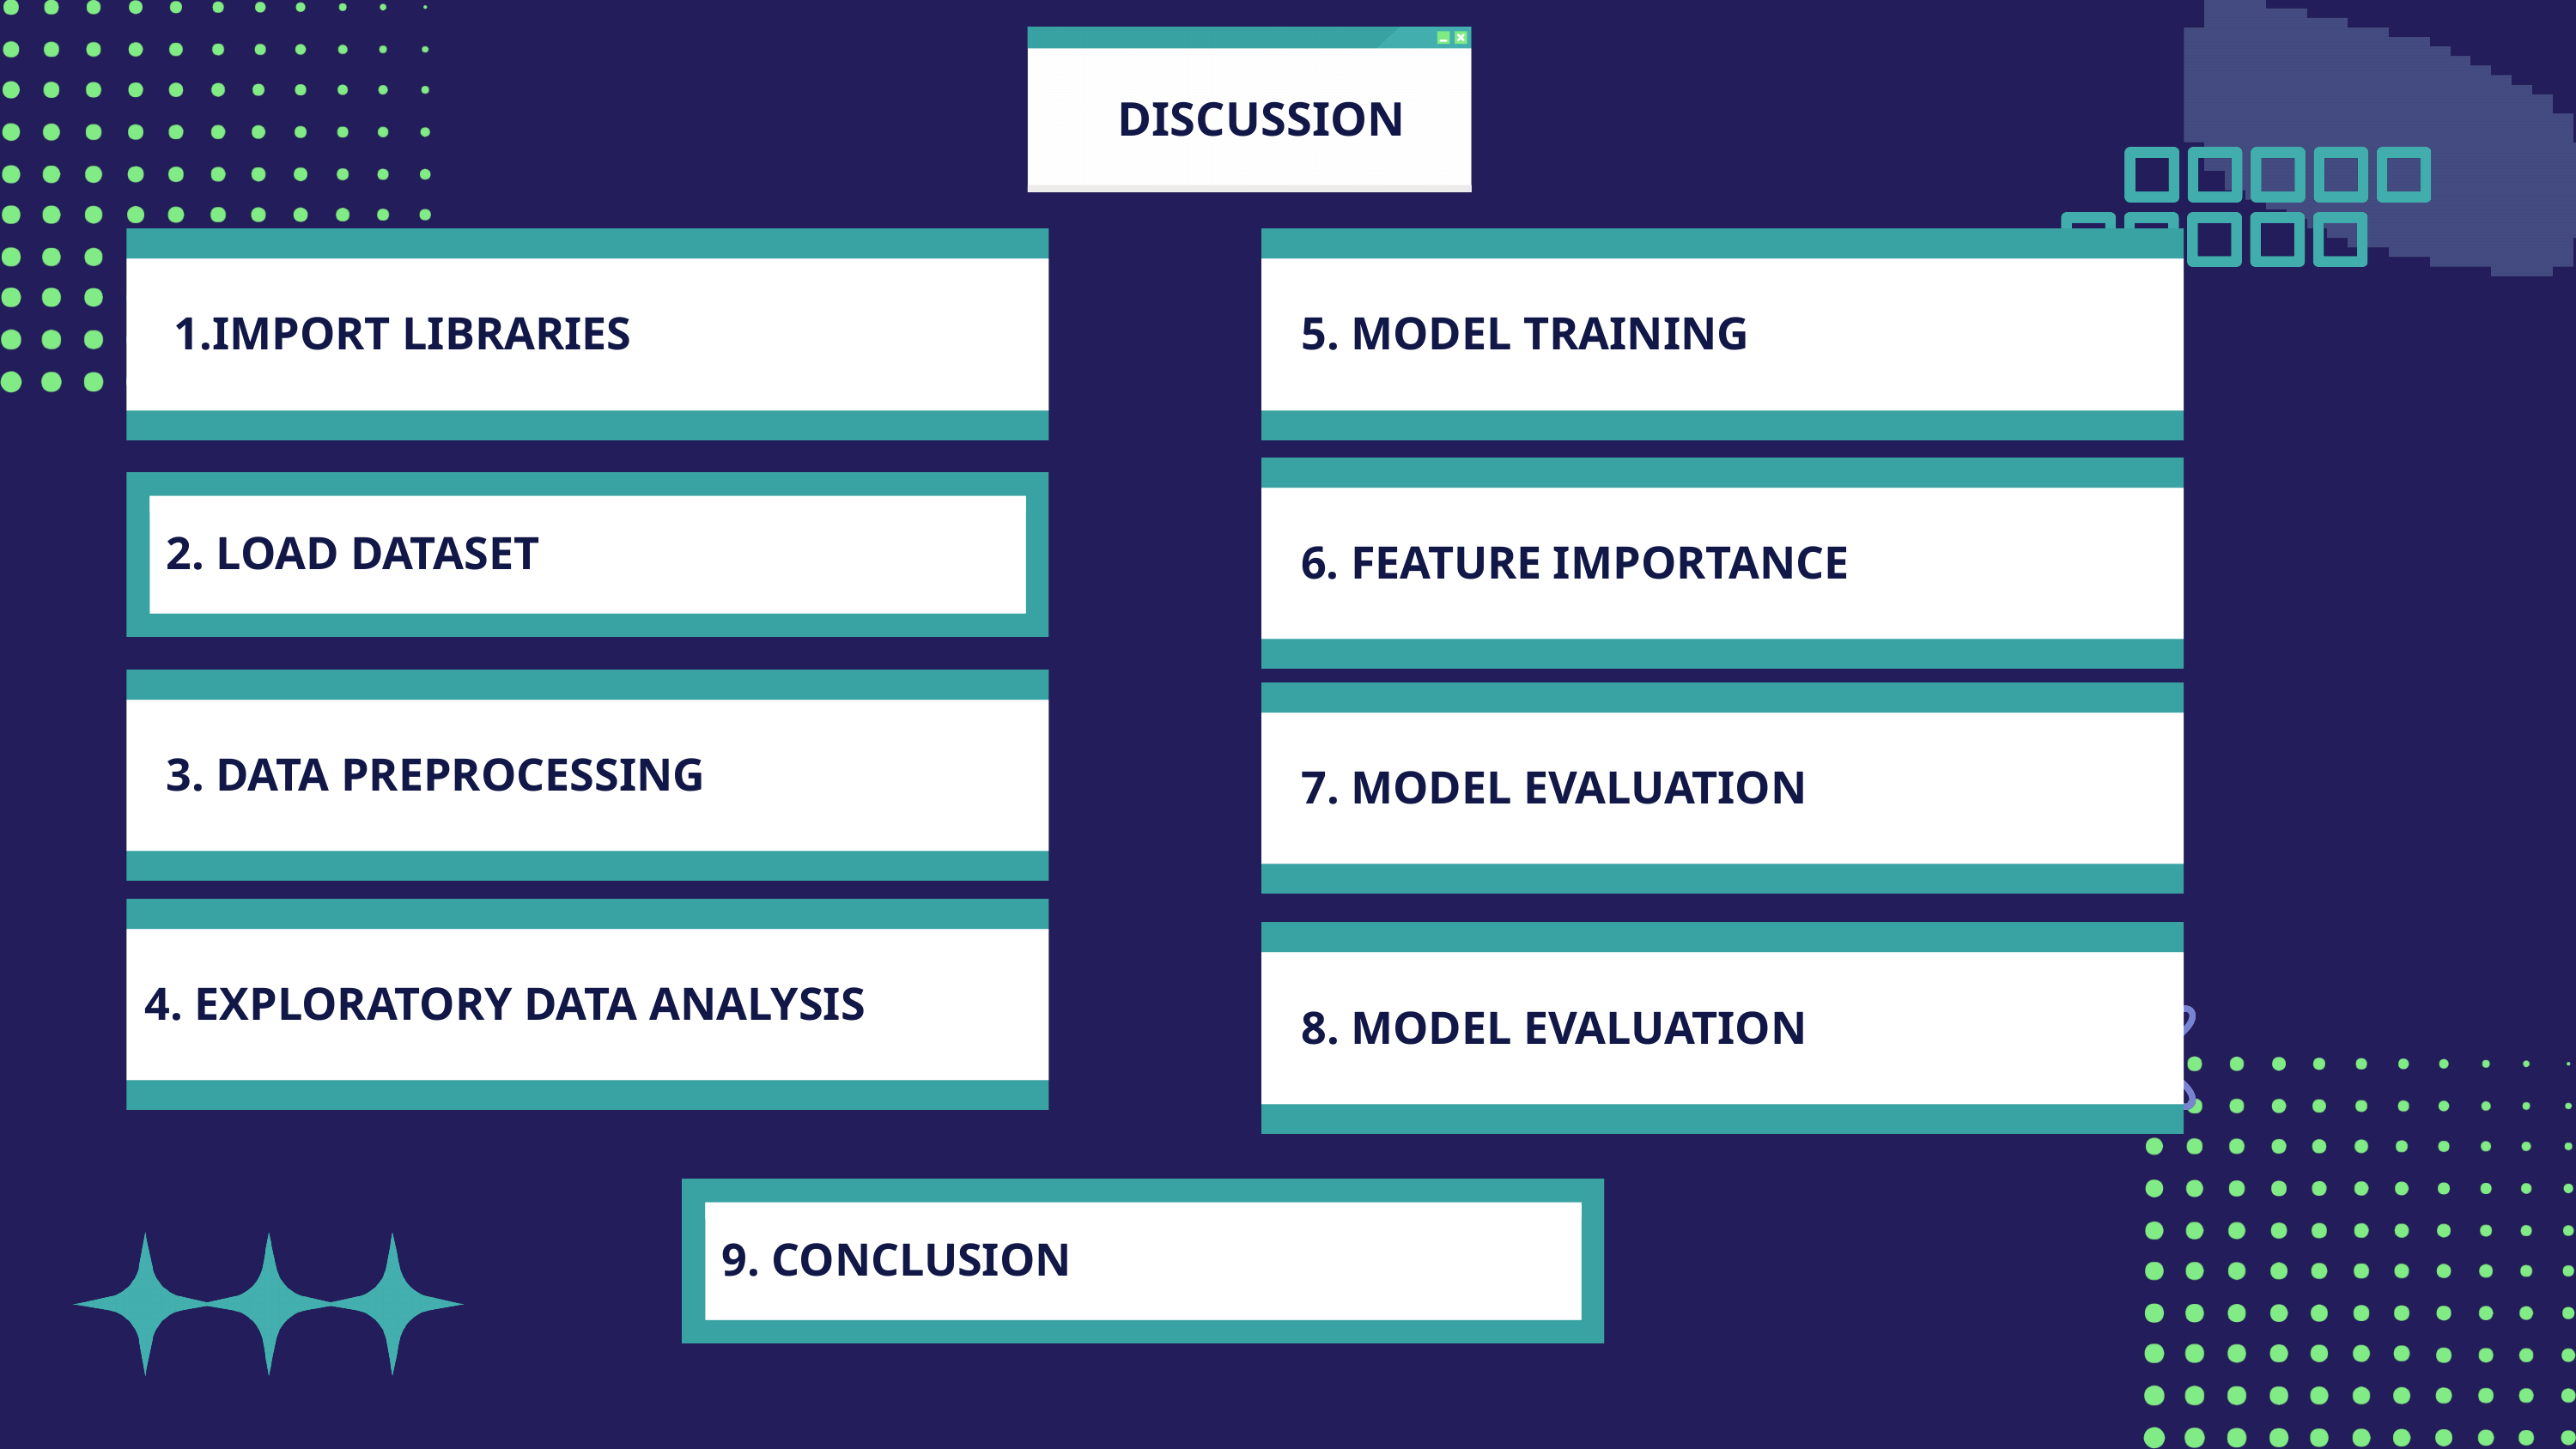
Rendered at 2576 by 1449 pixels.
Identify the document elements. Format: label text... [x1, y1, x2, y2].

text_box [1261, 228, 2184, 440]
text_box [1027, 146, 1472, 192]
text_box 6. FEATURE IMPORTANCE [1301, 539, 2004, 588]
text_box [681, 1179, 1605, 1343]
text_box [1261, 458, 2184, 669]
text_box [72, 1231, 465, 1377]
text_box [2184, 1004, 2196, 1111]
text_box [126, 472, 1049, 637]
text_box [1027, 27, 1472, 85]
text_box [2124, 147, 2432, 203]
text_box 7. MODEL EVALUATION [1301, 764, 1908, 813]
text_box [126, 670, 1049, 882]
text_box [0, 0, 433, 393]
text_box [2143, 1056, 2576, 1449]
text_box [1261, 922, 2184, 1134]
text_box 5. MODEL TRAINING [1301, 311, 1908, 360]
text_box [126, 228, 1049, 440]
text_box 4. EXPLORATORY DATA ANALYSIS [144, 980, 1028, 1030]
text_box [2184, 0, 2576, 276]
text_box [126, 899, 1049, 1111]
text_box 8. MODEL EVALUATION [1301, 1004, 1908, 1053]
text_box [1261, 682, 2184, 894]
text_box DISCUSSION [835, 85, 1688, 146]
text_box [2061, 212, 2368, 268]
